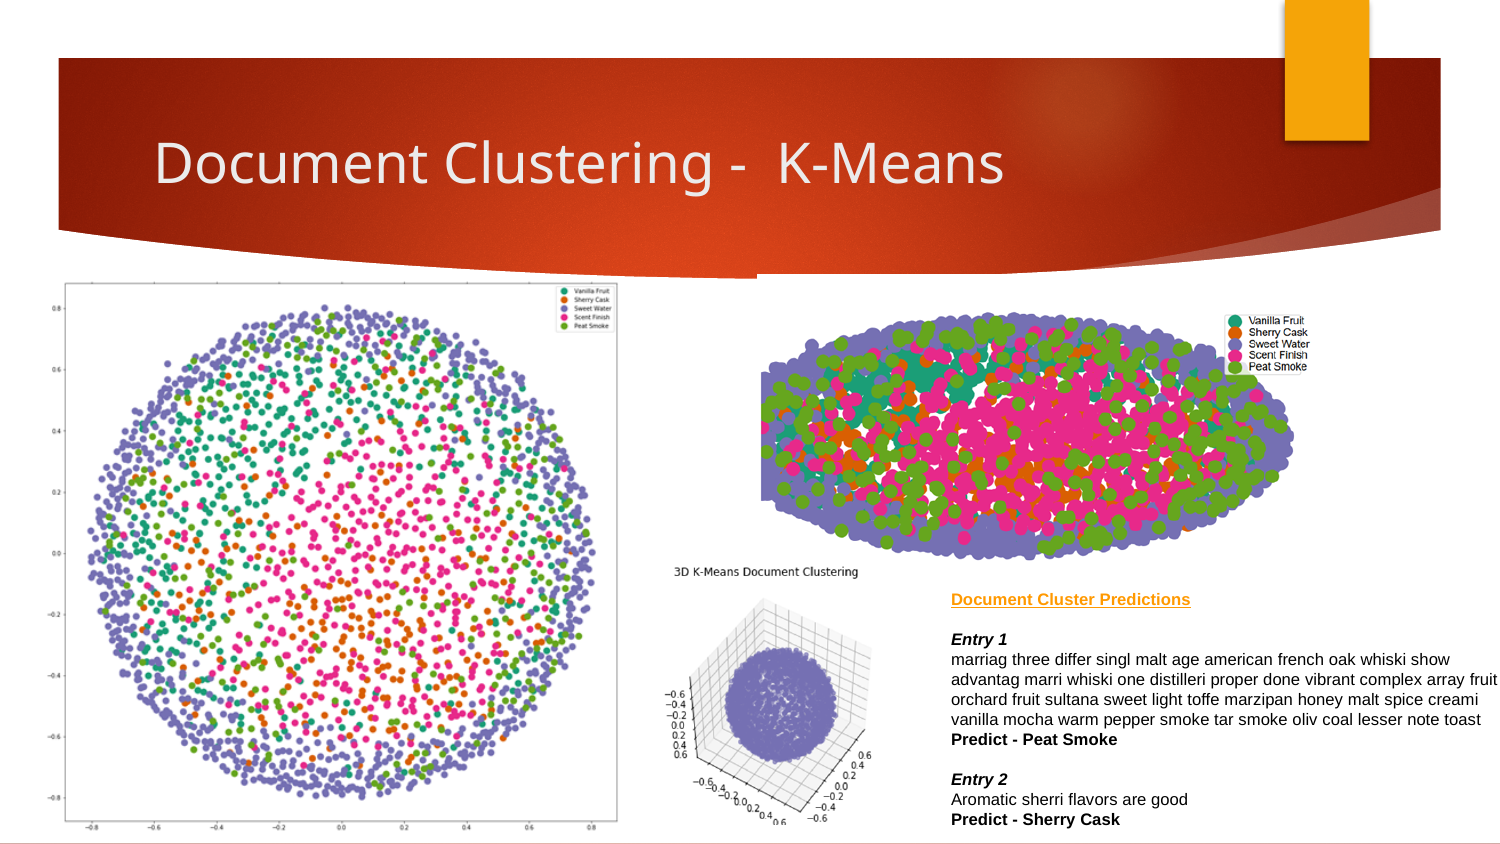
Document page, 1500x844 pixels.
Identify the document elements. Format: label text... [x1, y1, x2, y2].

text_box Below Avg. [1142, 236, 1299, 265]
picture [1370, 58, 1440, 201]
picture [1127, 58, 1284, 116]
picture [59, 58, 1376, 825]
picture [43, 277, 621, 835]
text_box Document Cluster Predictions Entry 1 marriag three differ singl malt age american french oak whiski show advantag marri whiski one distilleri proper done vibrant complex array fruit orchard fruit sultana sweet light toffe marzipan honey malt spice creami vanilla mocha warm pepper smoke tar smoke oliv coal lesser note toast Predict - Peat Smoke Entry 2 Aromatic sherri flavors are good Predict - Sherry Cask [935, 573, 1500, 683]
title Document Clustering - K-Means [142, 116, 1397, 207]
